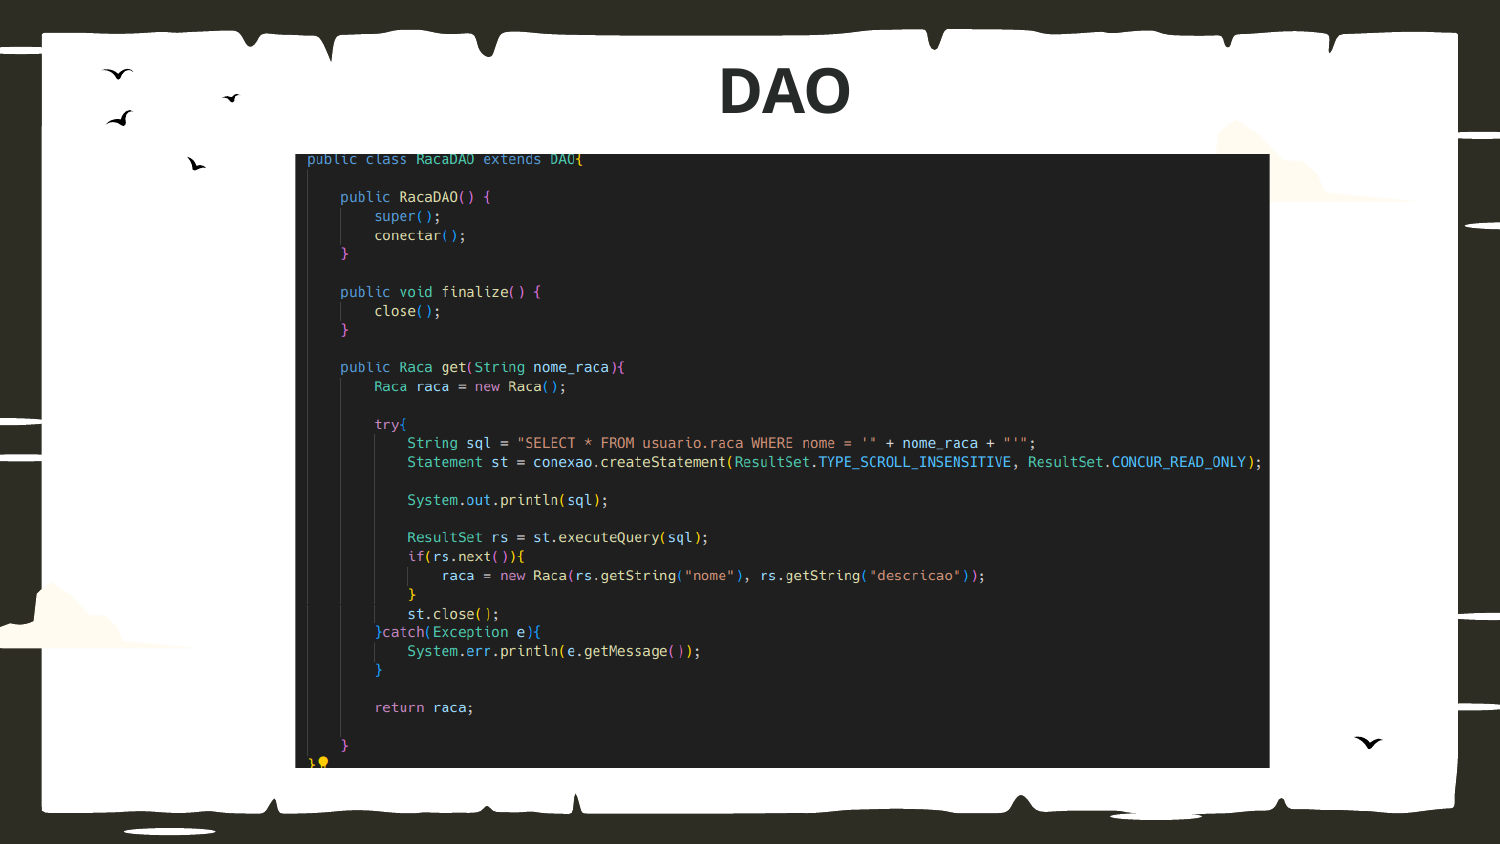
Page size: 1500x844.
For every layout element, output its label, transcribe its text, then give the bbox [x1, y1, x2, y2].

picture [294, 153, 1270, 768]
title DAO [153, 35, 1418, 130]
